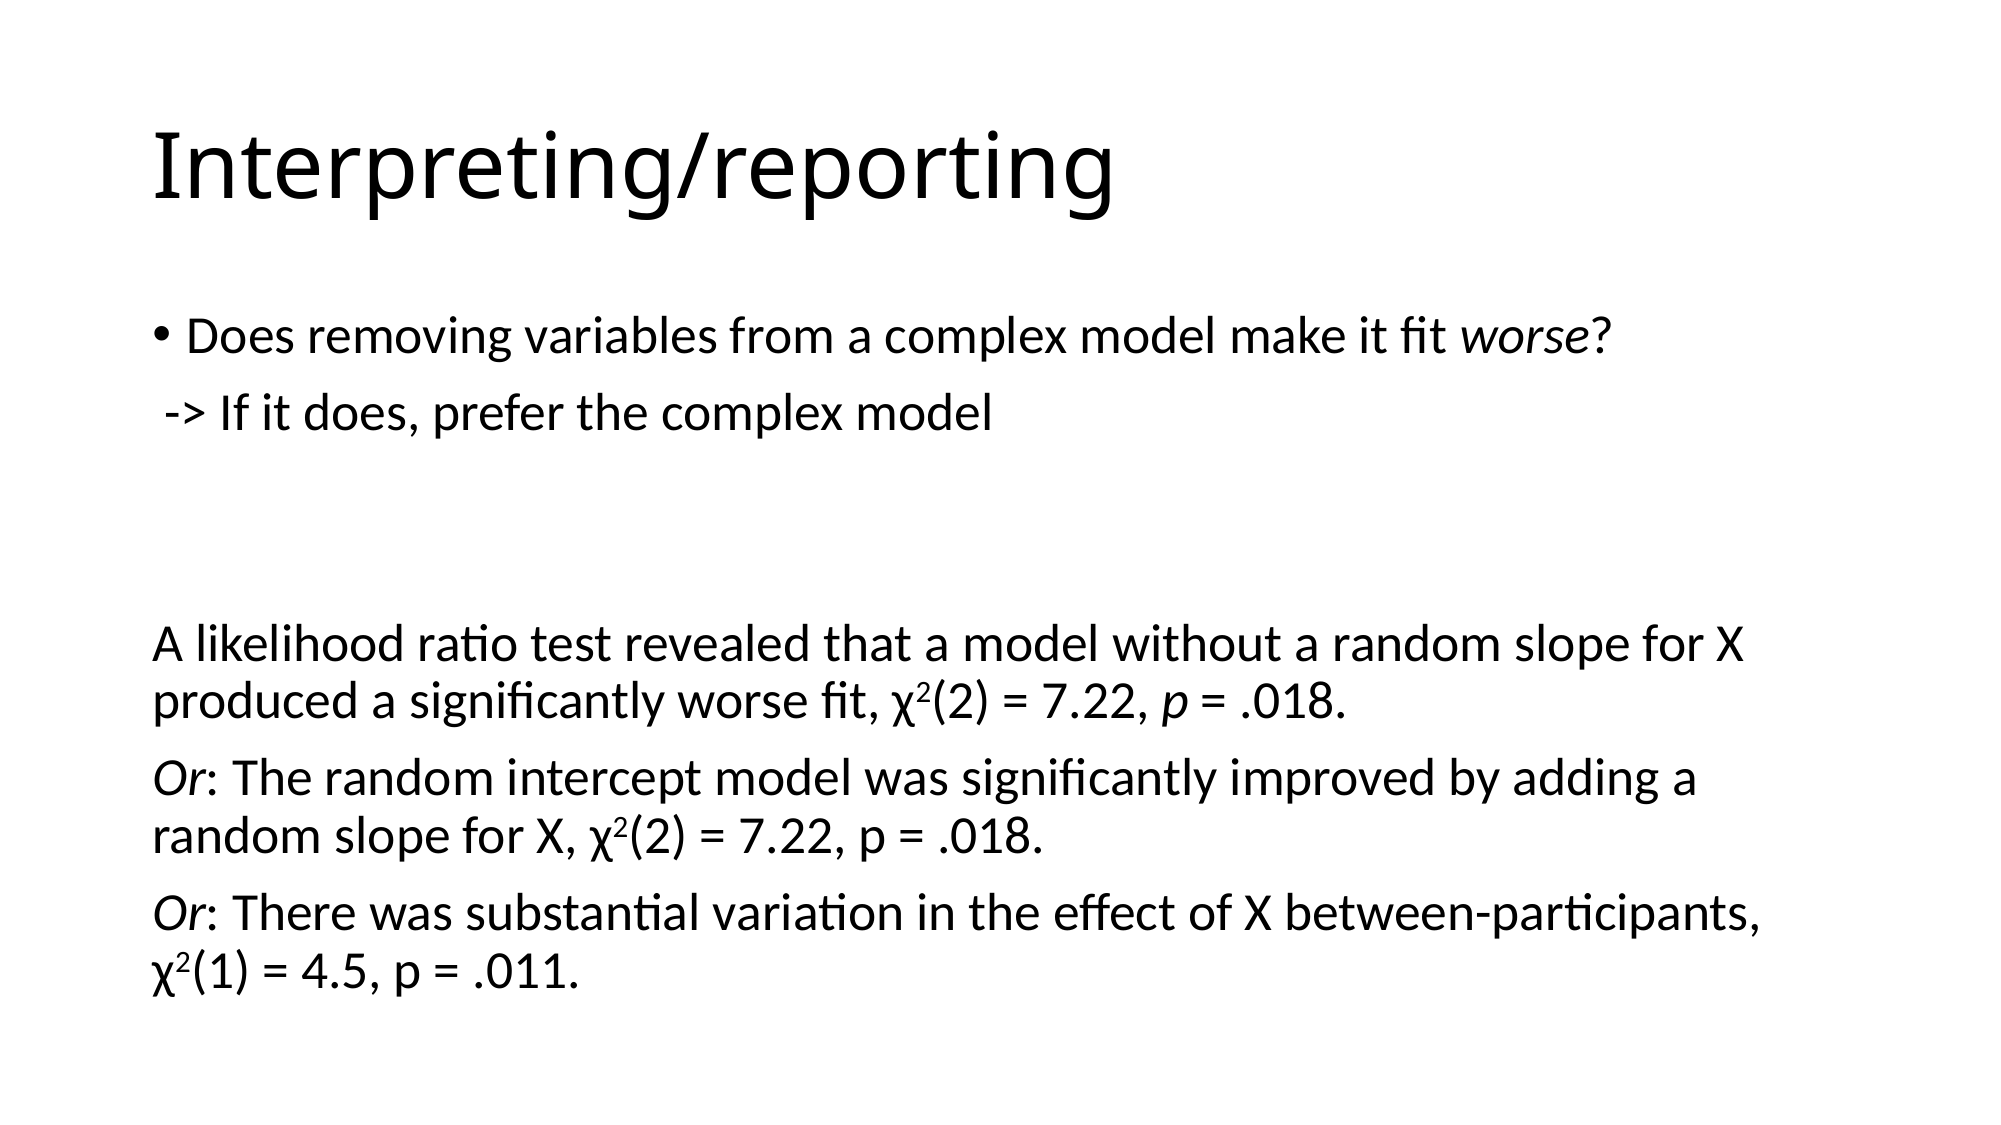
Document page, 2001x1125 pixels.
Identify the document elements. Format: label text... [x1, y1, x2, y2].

list Does removing variables from a complex model make it fit worse? -> If it does, prefer the complex model A likelihood ratio test revealed that a model without a random slope for X produced a significantly worse fit, χ2(2) = 7.22, p = .018. Or: The random intercept model was significantly improved by adding a random slope for X, χ2(2) = 7.22, p = .018. Or: There was substantial variation in the effect of X between-participants, χ2(1) = 4.5, p = .011. [137, 299, 1863, 1014]
title Interpreting/reporting [137, 59, 1863, 278]
